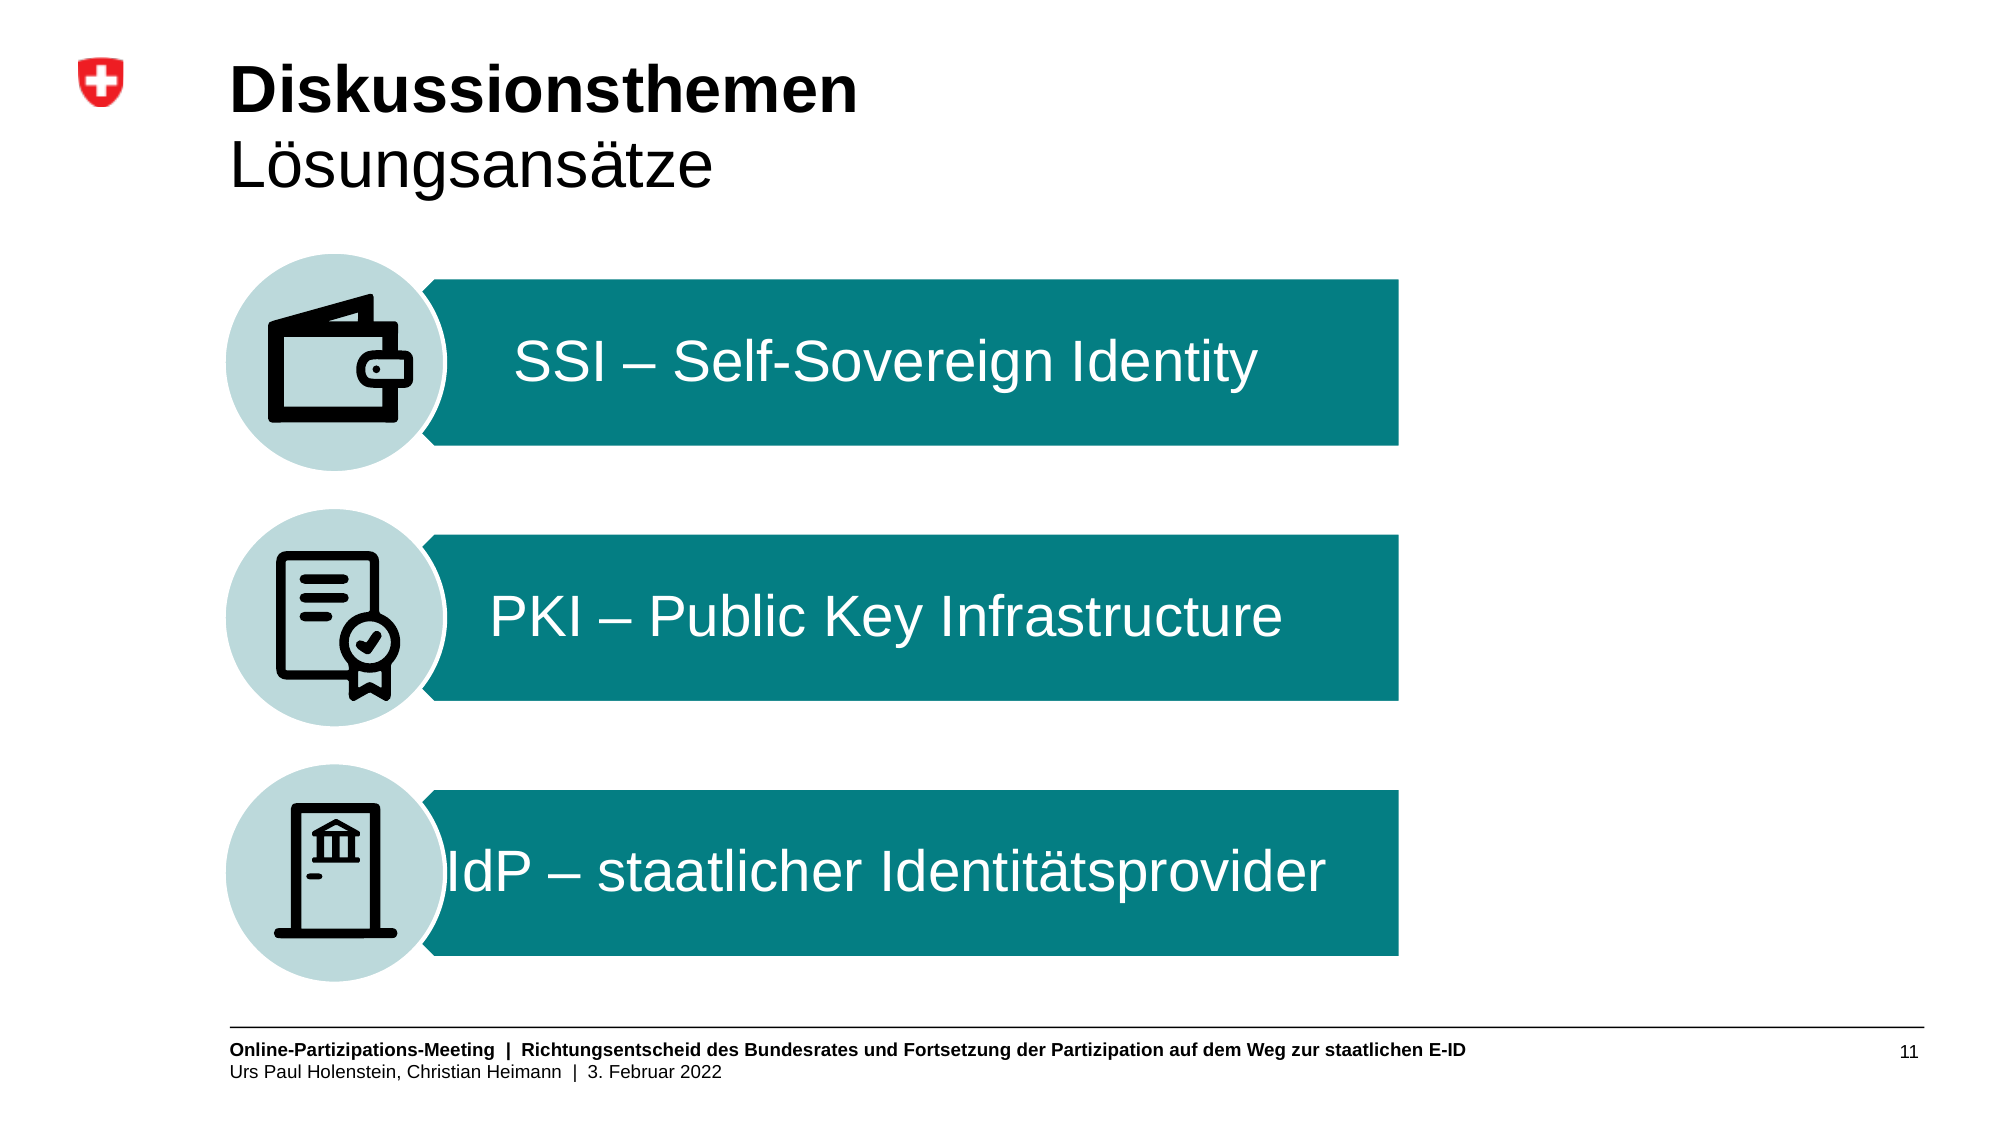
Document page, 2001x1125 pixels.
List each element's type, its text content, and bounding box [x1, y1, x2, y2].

picture [275, 550, 401, 702]
slide_number 11 [1821, 1040, 1919, 1070]
title Diskussionsthemen Lösungsansätze [229, 50, 1922, 199]
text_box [213, 251, 1797, 985]
picture [273, 802, 398, 939]
picture [267, 293, 414, 423]
